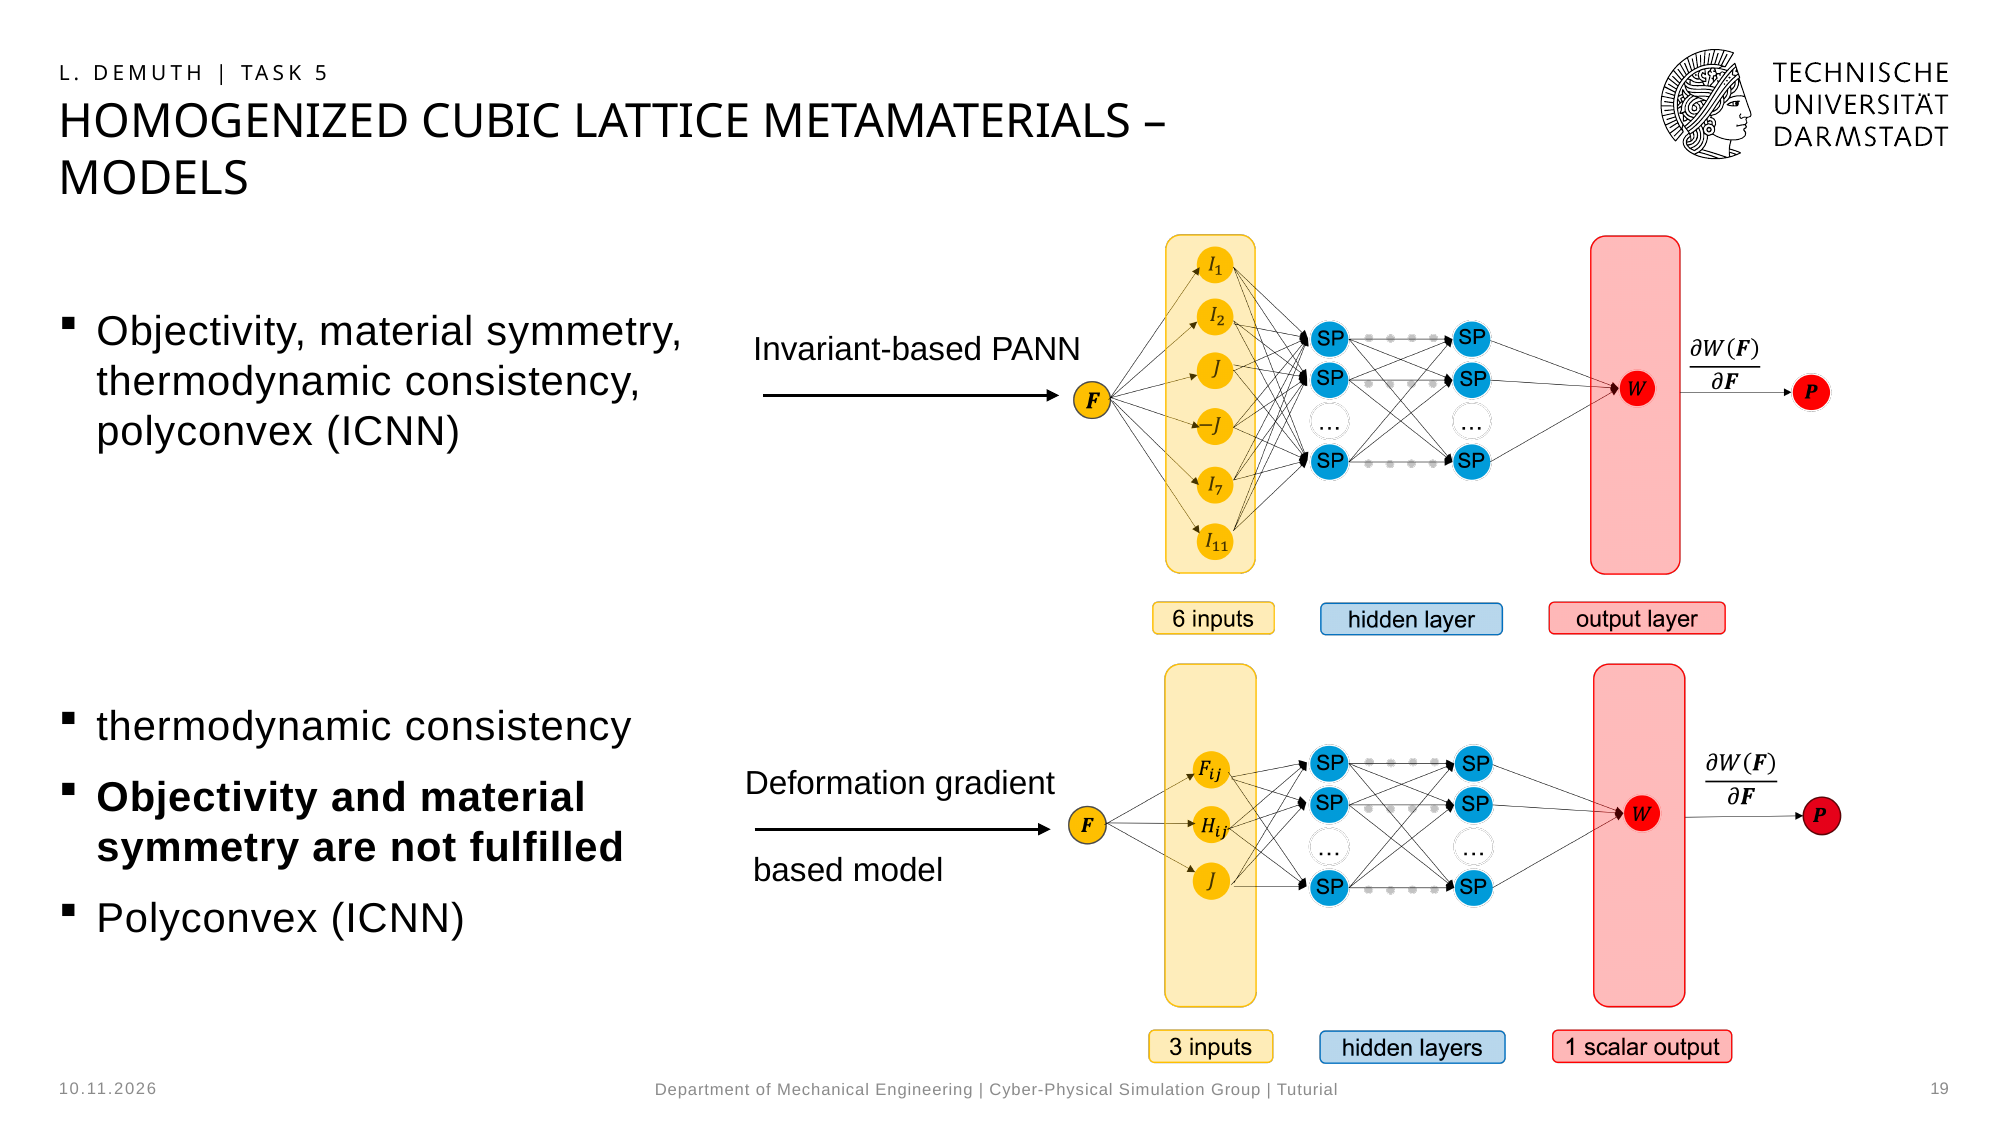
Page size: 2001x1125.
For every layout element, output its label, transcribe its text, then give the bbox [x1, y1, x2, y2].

text_box based model [739, 840, 1050, 896]
picture [1059, 233, 1860, 648]
list Objectivity, material symmetry, thermodynamic consistency, polyconvex (ICNN) [59, 303, 764, 644]
title Homogenized cubic lattice metamaterials – models [59, 90, 1650, 205]
text_box Invariant-based PANN [738, 319, 1059, 375]
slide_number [59, 1075, 296, 1106]
slide_number 19 [1708, 1075, 1949, 1106]
picture [1050, 662, 1869, 1076]
text_box thermodynamic consistency Objectivity and material symmetry are not fulfilled Polyconvex (ICNN) [58, 698, 739, 1039]
text_box Deformation gradient [739, 753, 1050, 809]
footer L. Demuth | Task 5 [59, 59, 1532, 91]
